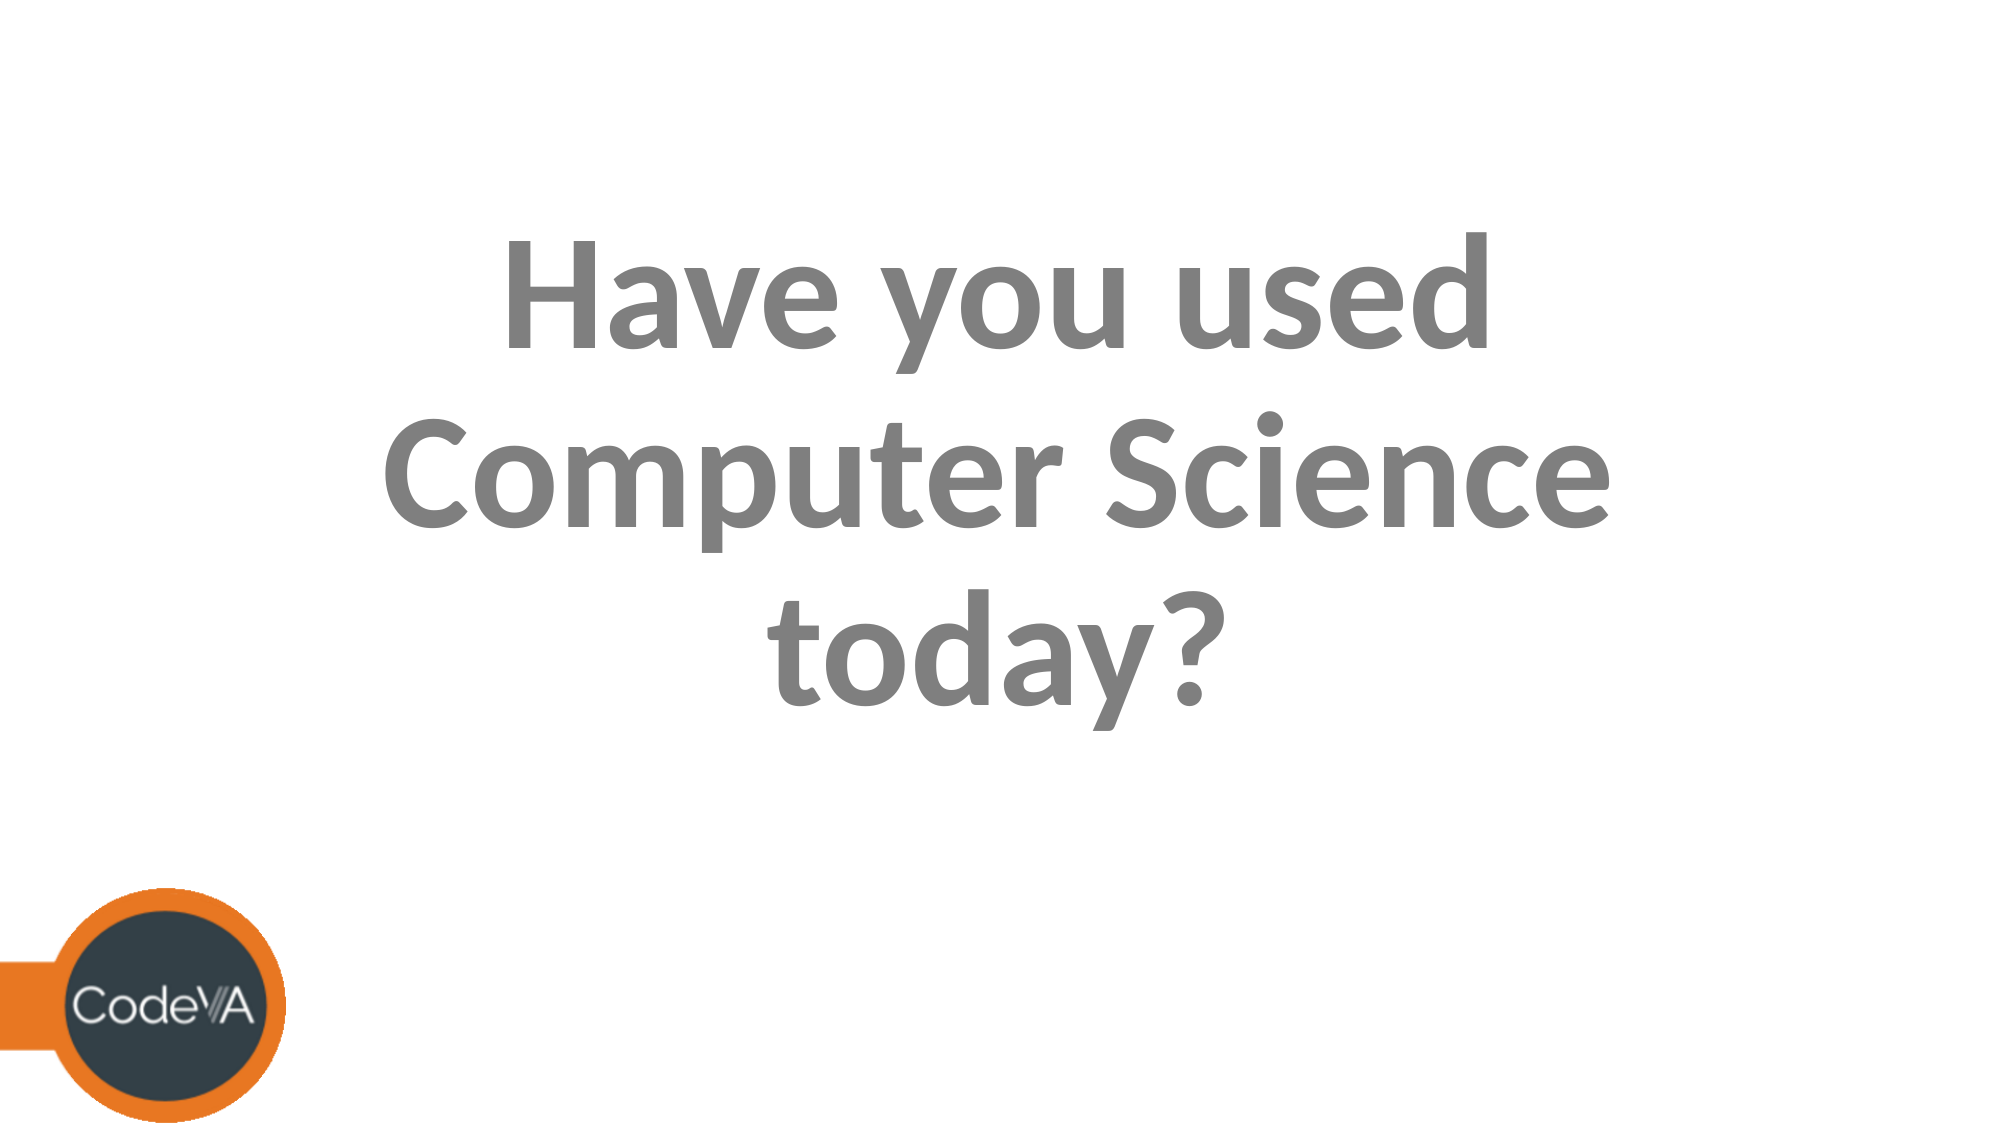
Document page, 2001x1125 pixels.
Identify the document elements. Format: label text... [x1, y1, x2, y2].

picture [0, 885, 286, 1125]
title Have you used Computer Science today? [136, 280, 1862, 749]
